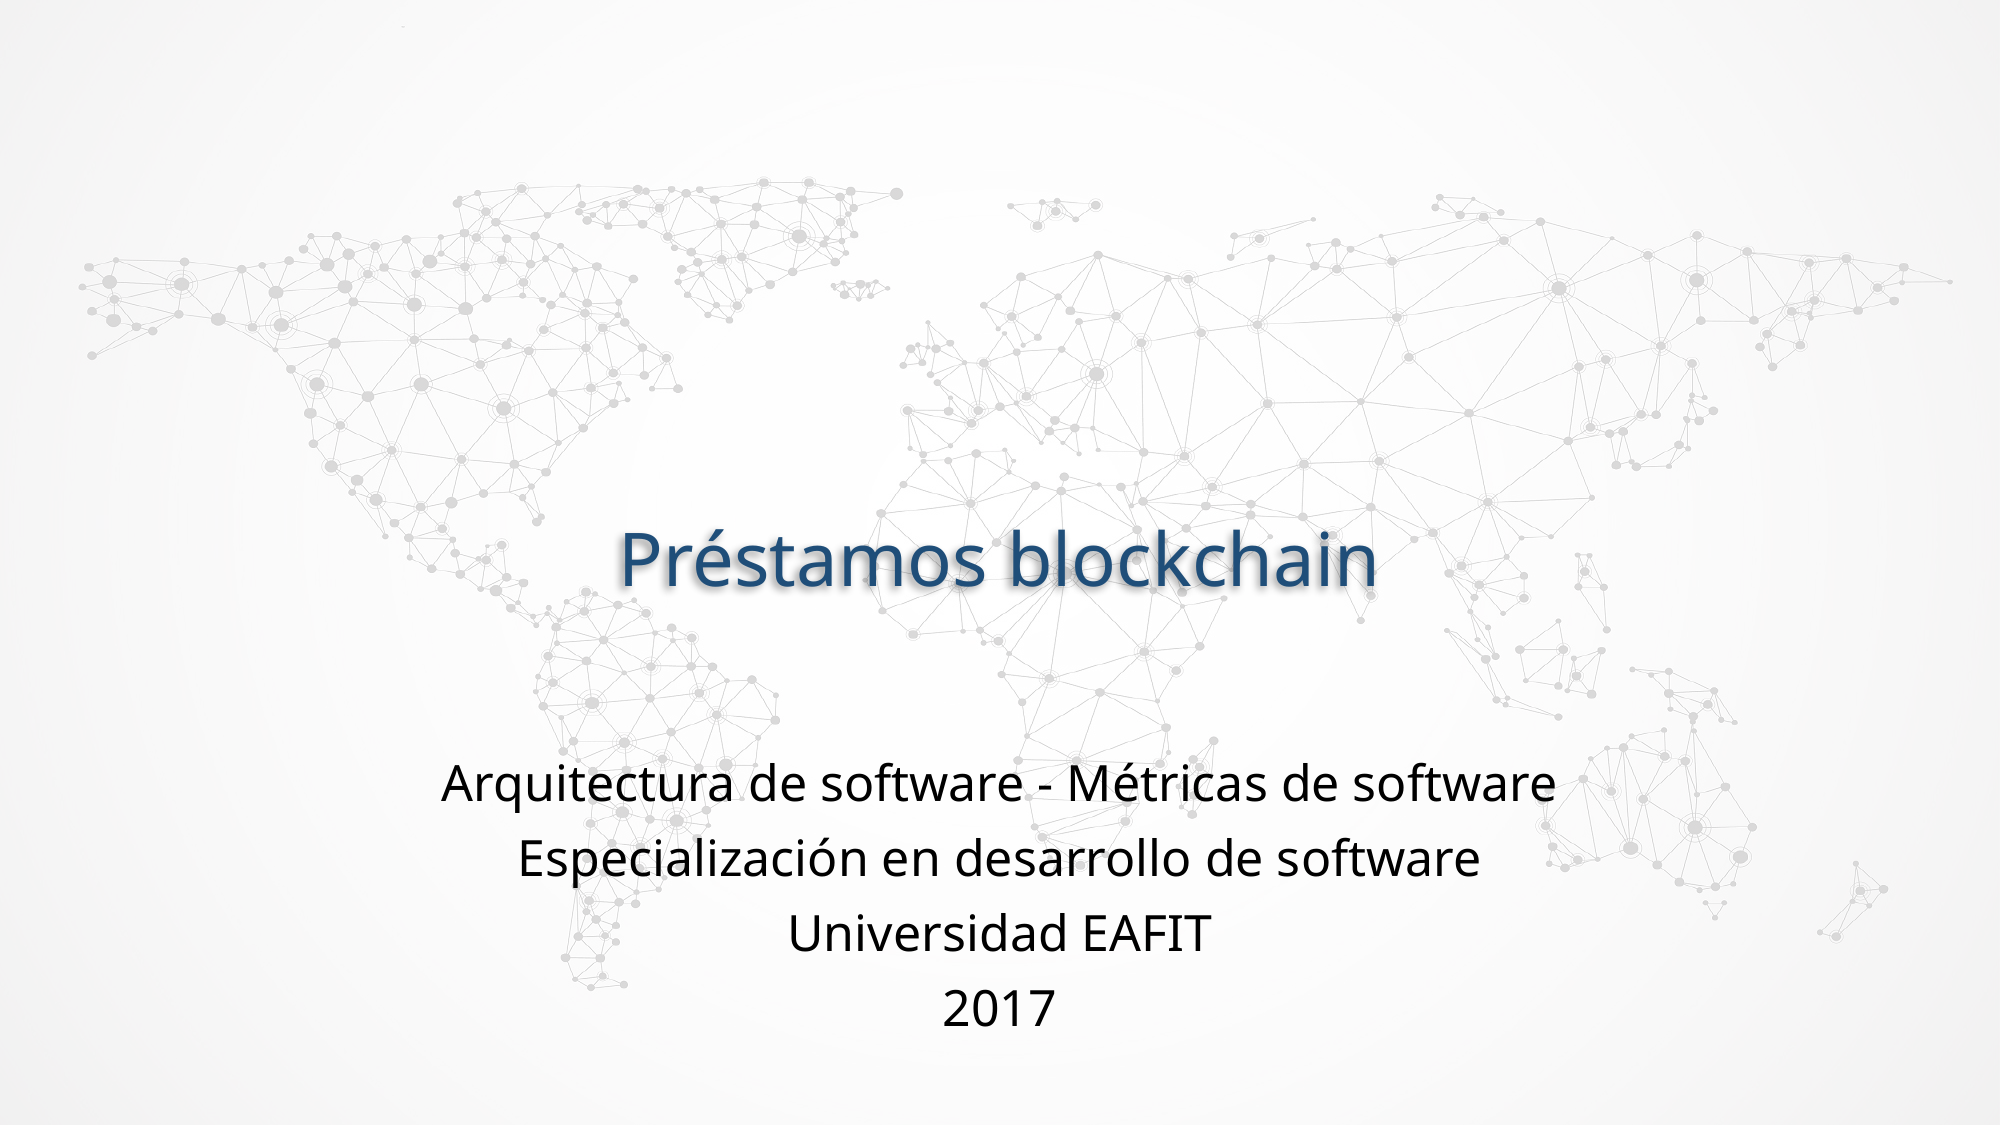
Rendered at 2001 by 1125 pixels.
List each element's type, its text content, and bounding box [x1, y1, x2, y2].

text_box Arquitectura de software - Métricas de software Especialización en desarrollo de software Universidad EAFIT 2017 [137, 751, 1863, 1088]
title Préstamos blockchain [551, 489, 1449, 636]
